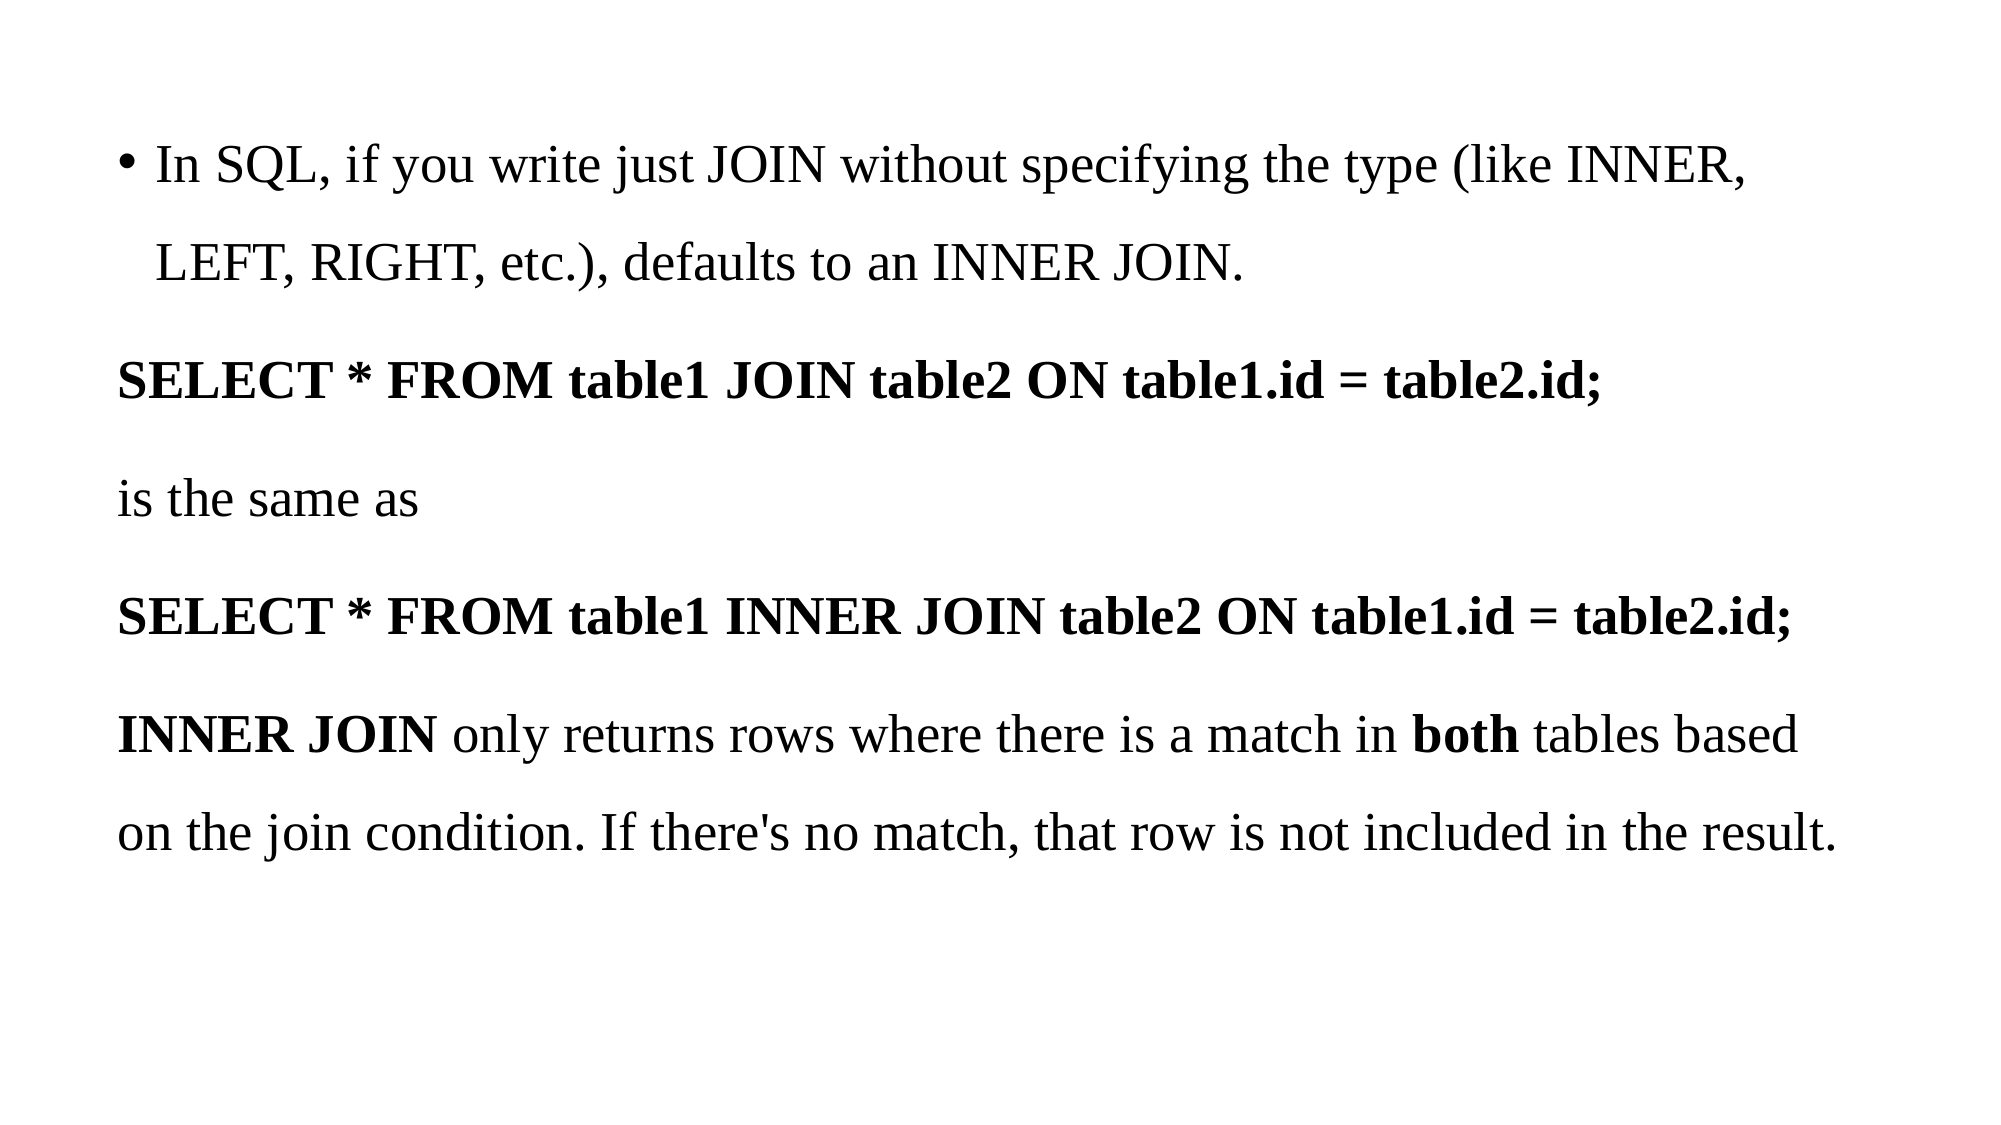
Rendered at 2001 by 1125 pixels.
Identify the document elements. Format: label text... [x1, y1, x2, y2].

list In SQL, if you write just JOIN without specifying the type (like INNER, LEFT, RIGHT, etc.), defaults to an INNER JOIN. SELECT * FROM table1 JOIN table2 ON table1.id = table2.id; is the same as SELECT * FROM table1 INNER JOIN table2 ON table1.id = table2.id; INNER JOIN only returns rows where there is a match in both tables based on the join condition. If there's no match, that row is not included in the result. [102, 87, 1863, 1014]
